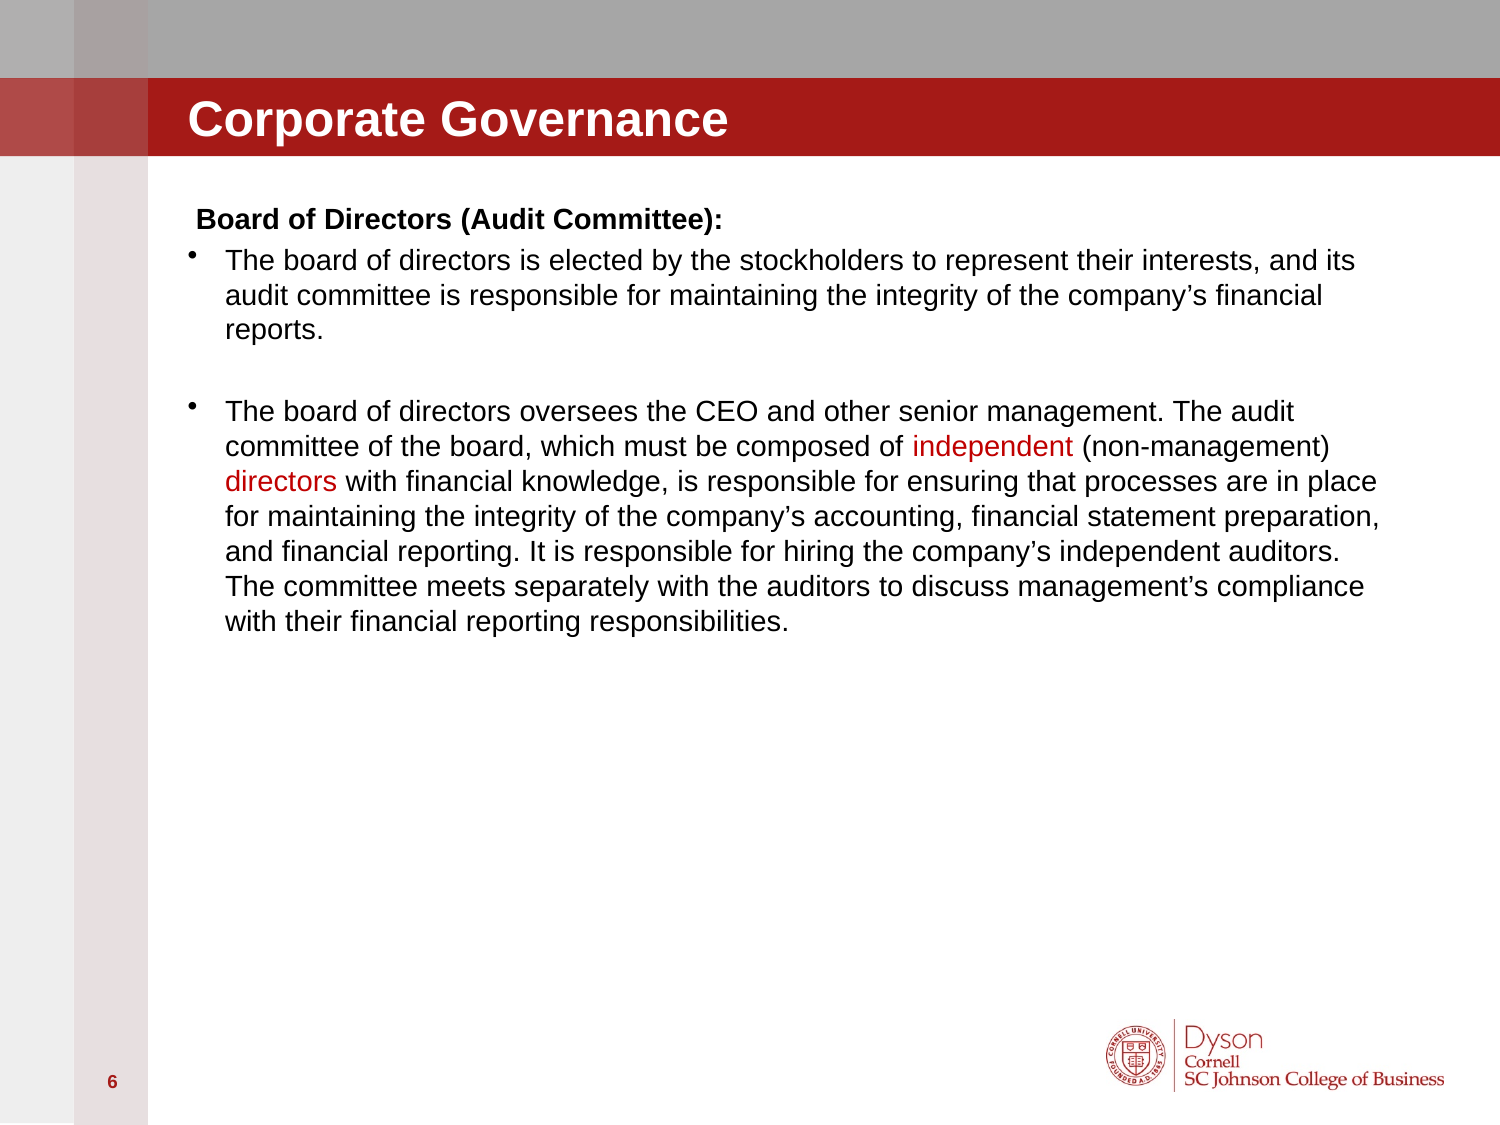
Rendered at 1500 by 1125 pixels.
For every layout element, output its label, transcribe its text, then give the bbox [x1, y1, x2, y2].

list Board of Directors (Audit Committee): The board of directors is elected by the stockholders to represent their interests, and its audit committee is responsible for maintaining the integrity of the company’s financial reports. The board of directors oversees the CEO and other senior management. The audit committee of the board, which must be composed of independent (non-management) directors with financial knowledge, is responsible for ensuring that processes are in place for maintaining the integrity of the company’s accounting, financial statement preparation, and financial reporting. It is responsible for hiring the company’s independent auditors. The committee meets separately with the auditors to discuss management’s compliance with their financial reporting responsibilities. [187, 200, 1388, 1038]
slide_number 6 [74, 1062, 151, 1125]
title Corporate Governance [187, 46, 1425, 147]
picture [1106, 1019, 1444, 1092]
